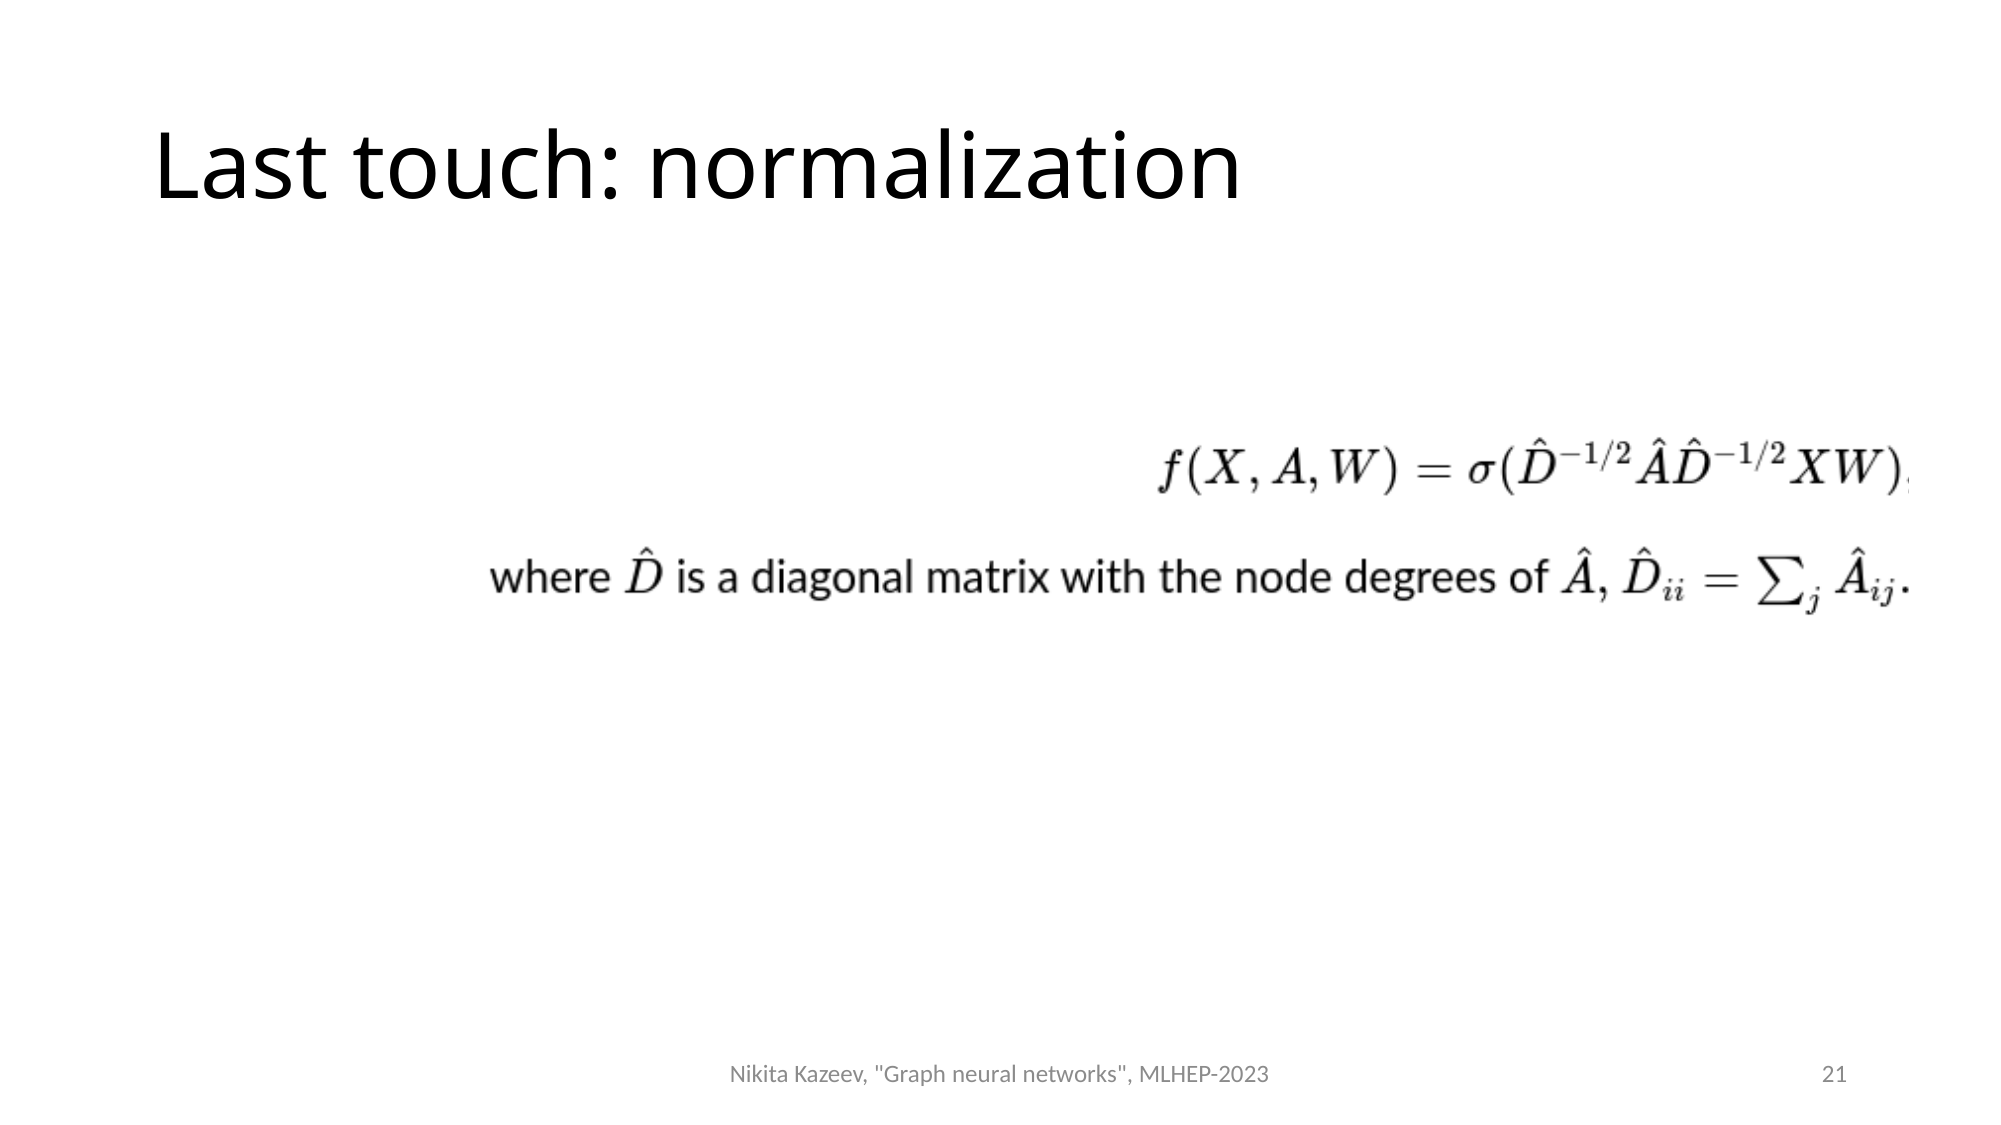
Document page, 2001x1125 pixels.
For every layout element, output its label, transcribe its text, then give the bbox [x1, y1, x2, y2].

title Last touch: normalization [137, 59, 1863, 278]
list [475, 422, 1909, 621]
slide_number 21 [1412, 1042, 1863, 1103]
footer Nikita Kazeev, "Graph neural networks", MLHEP-2023 [662, 1042, 1338, 1103]
